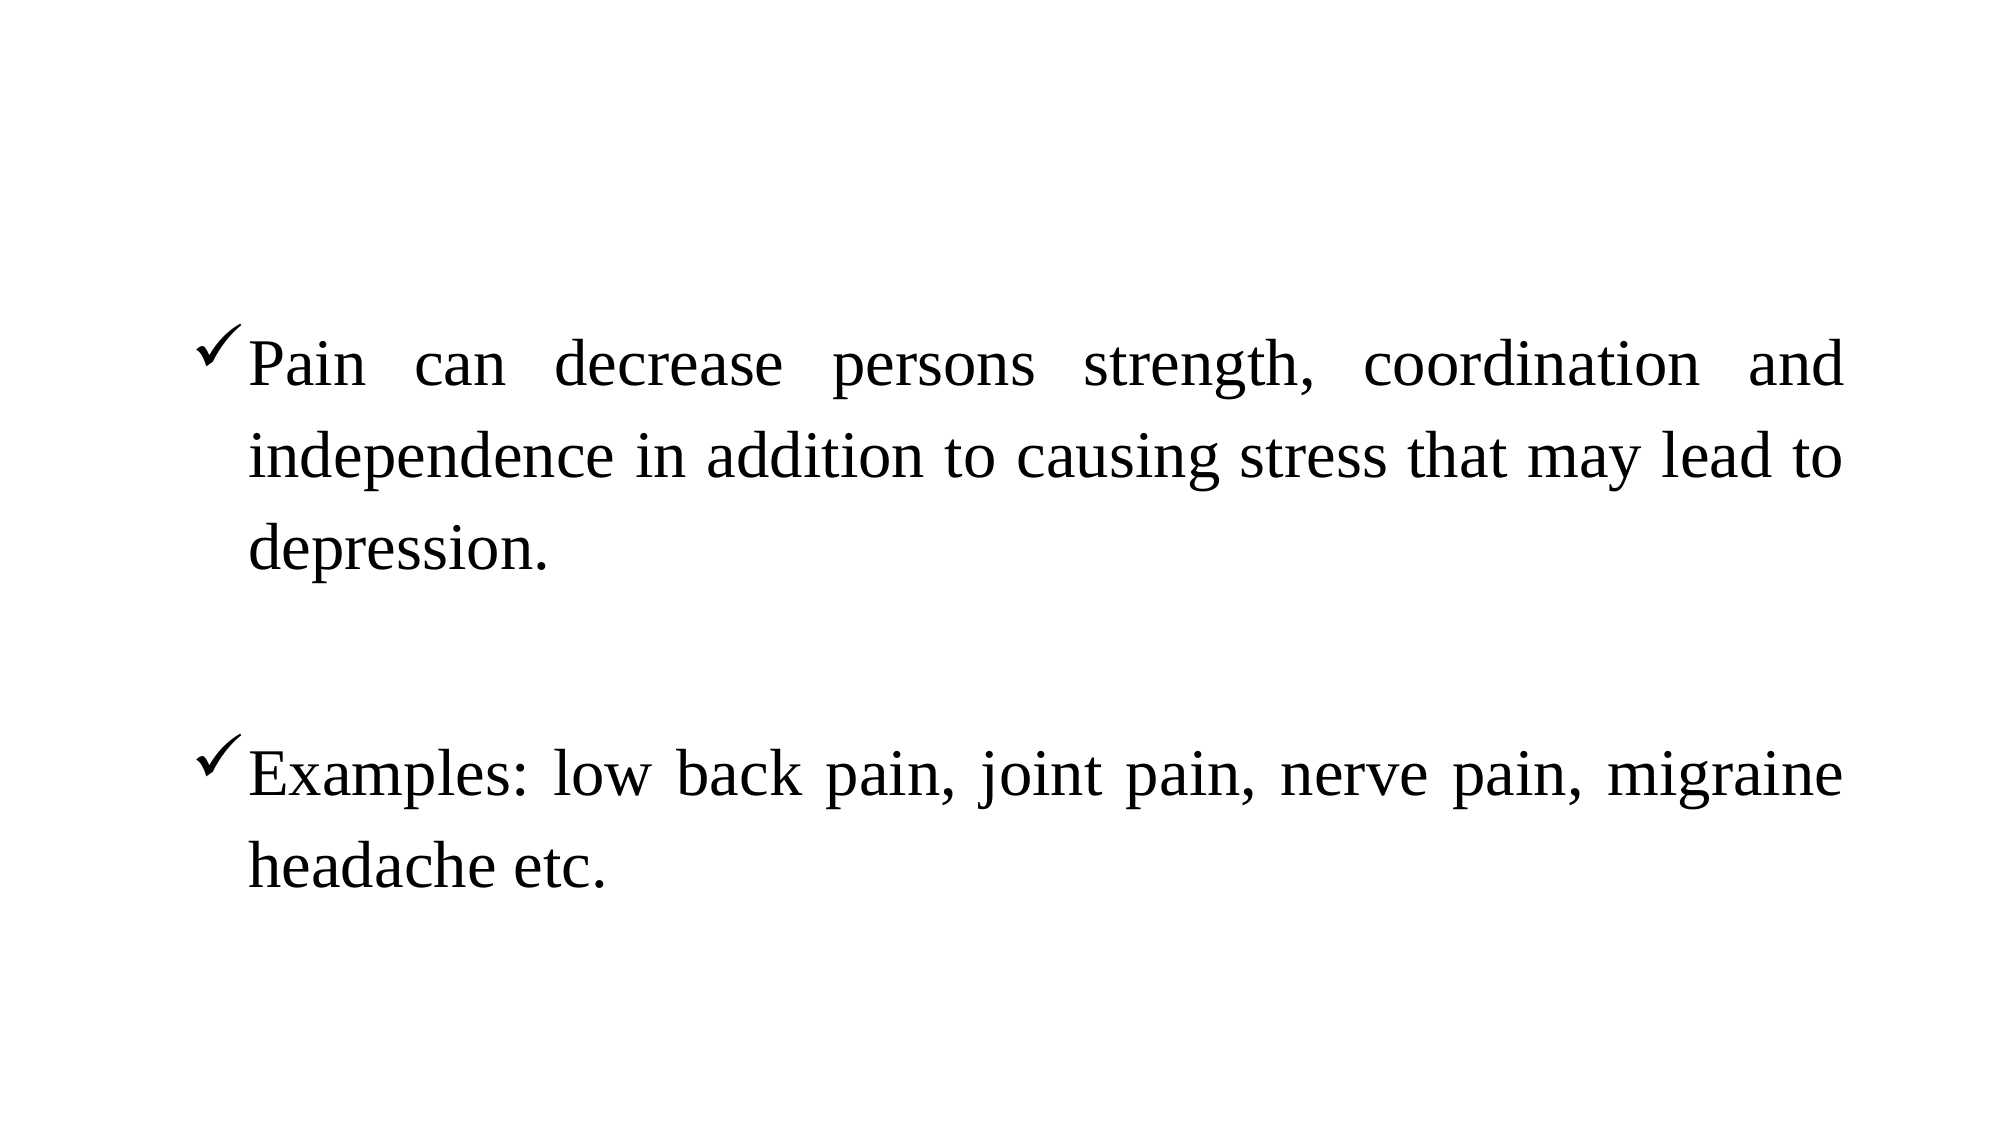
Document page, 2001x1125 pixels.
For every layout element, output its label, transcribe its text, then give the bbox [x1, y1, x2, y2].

list Pain can decrease persons strength, coordination and independence in addition to causing stress that may lead to depression. Examples: low back pain, joint pain, nerve pain, migraine headache etc. [176, 299, 1863, 1014]
